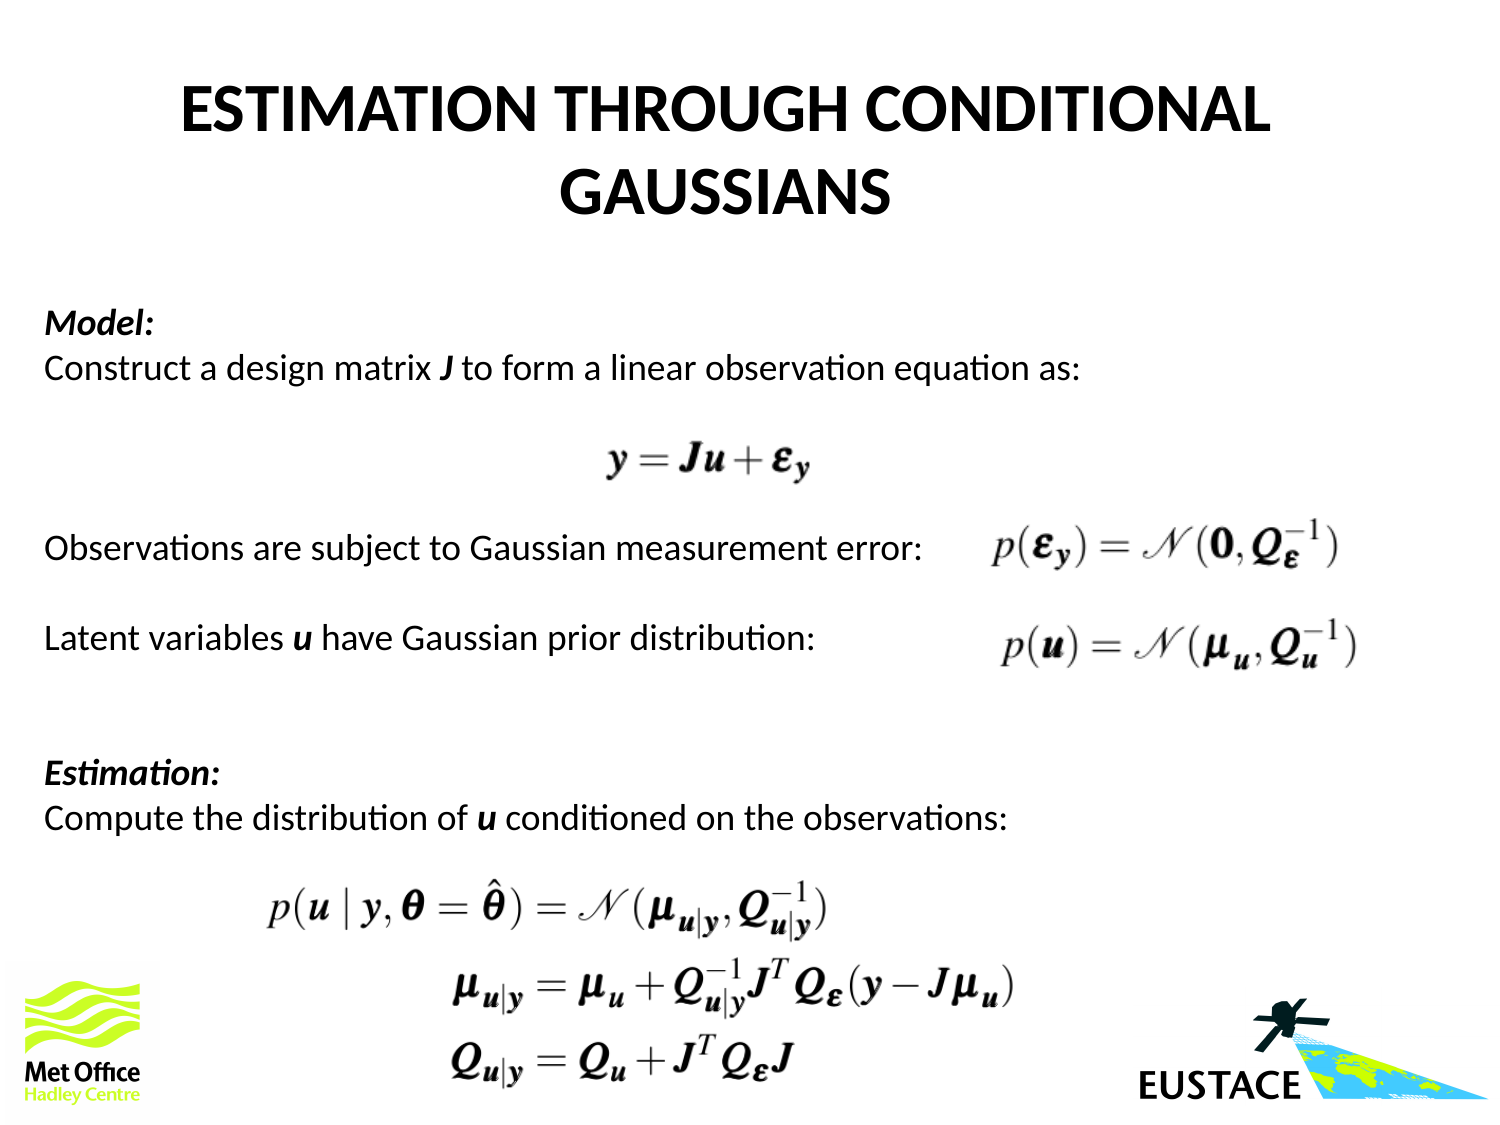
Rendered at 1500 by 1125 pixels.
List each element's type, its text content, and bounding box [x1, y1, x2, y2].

picture [5, 960, 160, 1125]
picture [572, 408, 841, 512]
title Estimation through conditional gaussians [88, 54, 1364, 278]
picture [1133, 987, 1500, 1107]
text_box Model: Construct a design matrix J to form a linear observation equation as: Observations are subject to Gaussian measurement error: Latent variables u have Gaussian prior distribution: Estimation: Compute the distribution of u conditioned on the observations: [29, 290, 1317, 846]
picture [239, 838, 1054, 1125]
picture [978, 498, 1370, 699]
